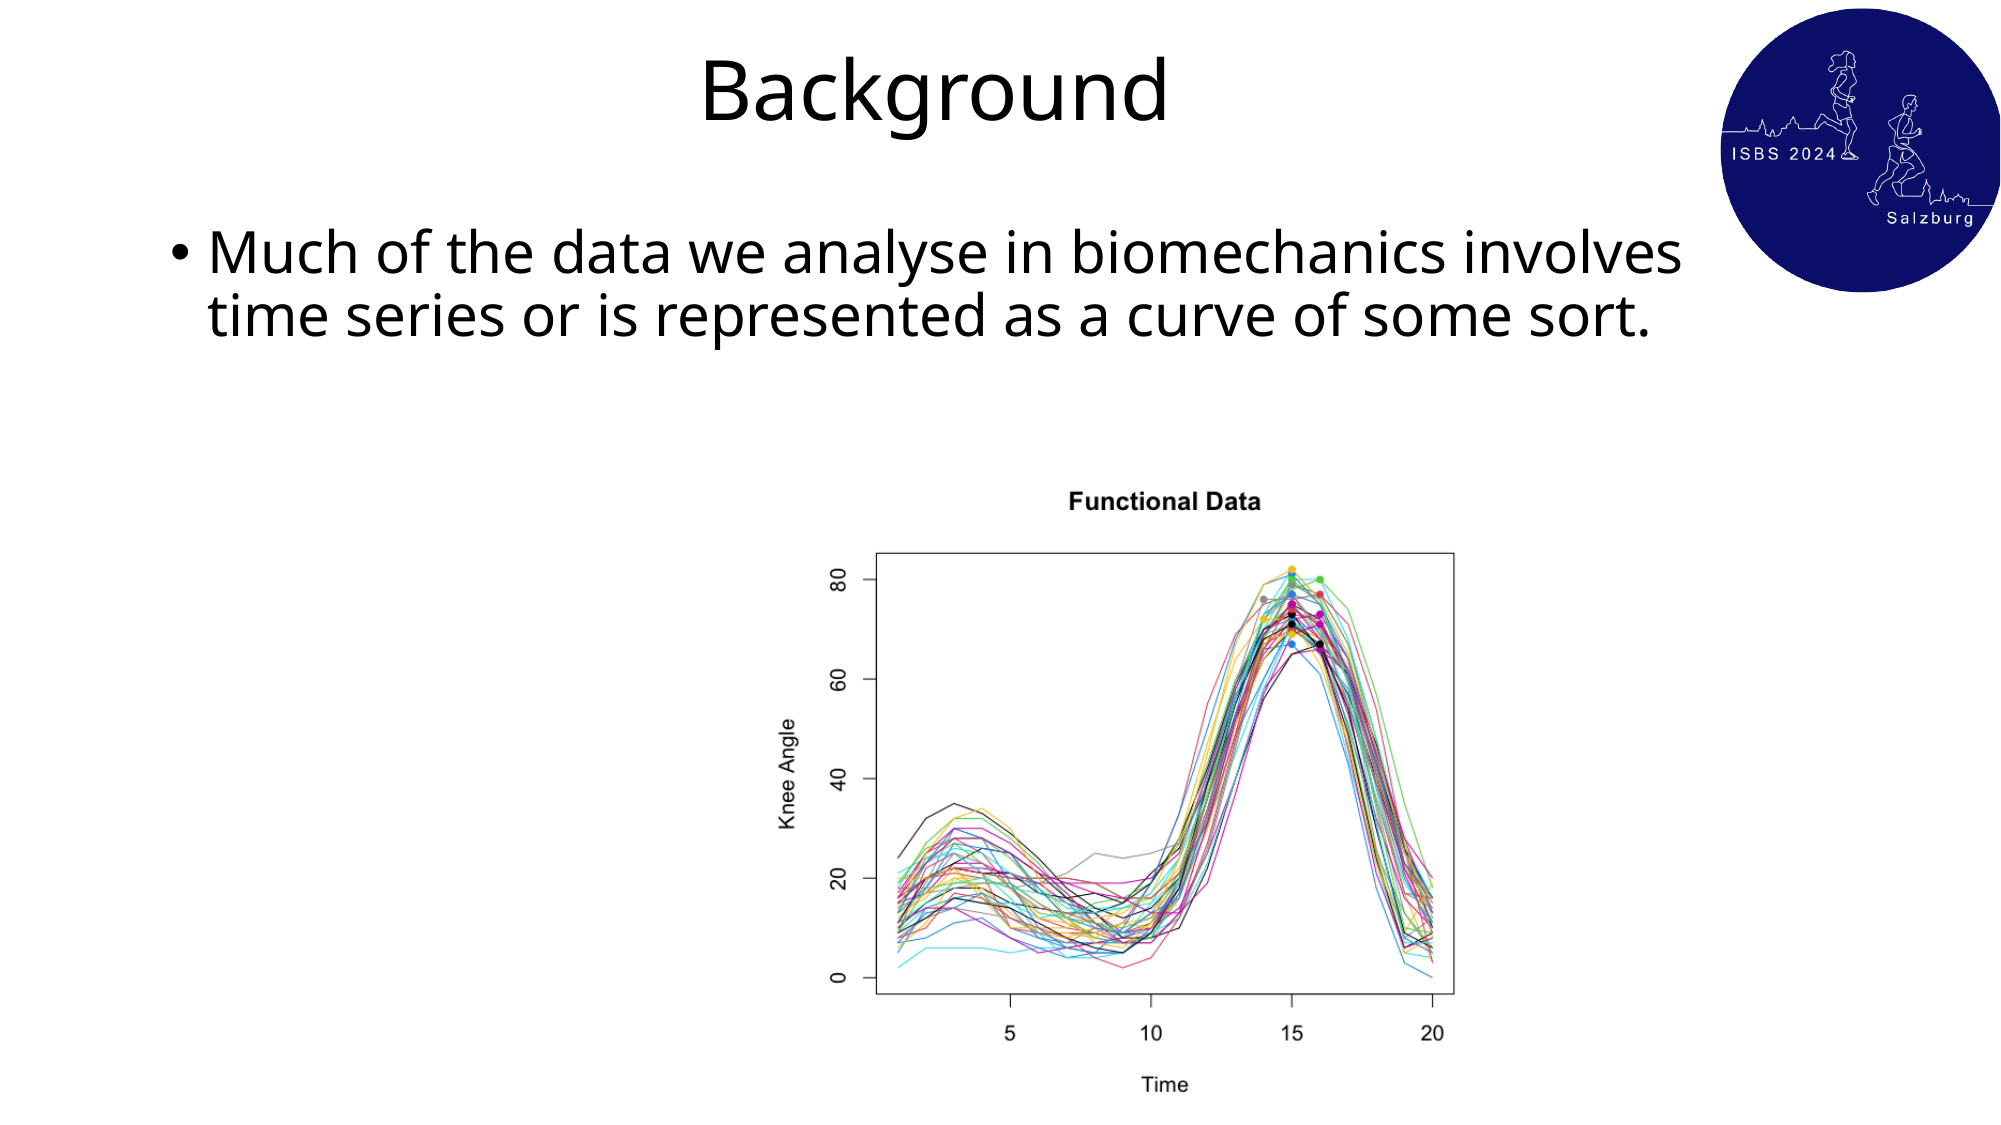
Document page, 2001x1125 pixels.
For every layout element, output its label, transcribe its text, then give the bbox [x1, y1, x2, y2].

picture [1718, 2, 2001, 295]
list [770, 447, 1508, 1125]
title Background [363, 0, 1508, 188]
list Much of the data we analyse in biomechanics involves time series or is represented as a curve of some sort. The focus on discrete point analysis results in a loss of most of the data collected. [155, 215, 1816, 980]
